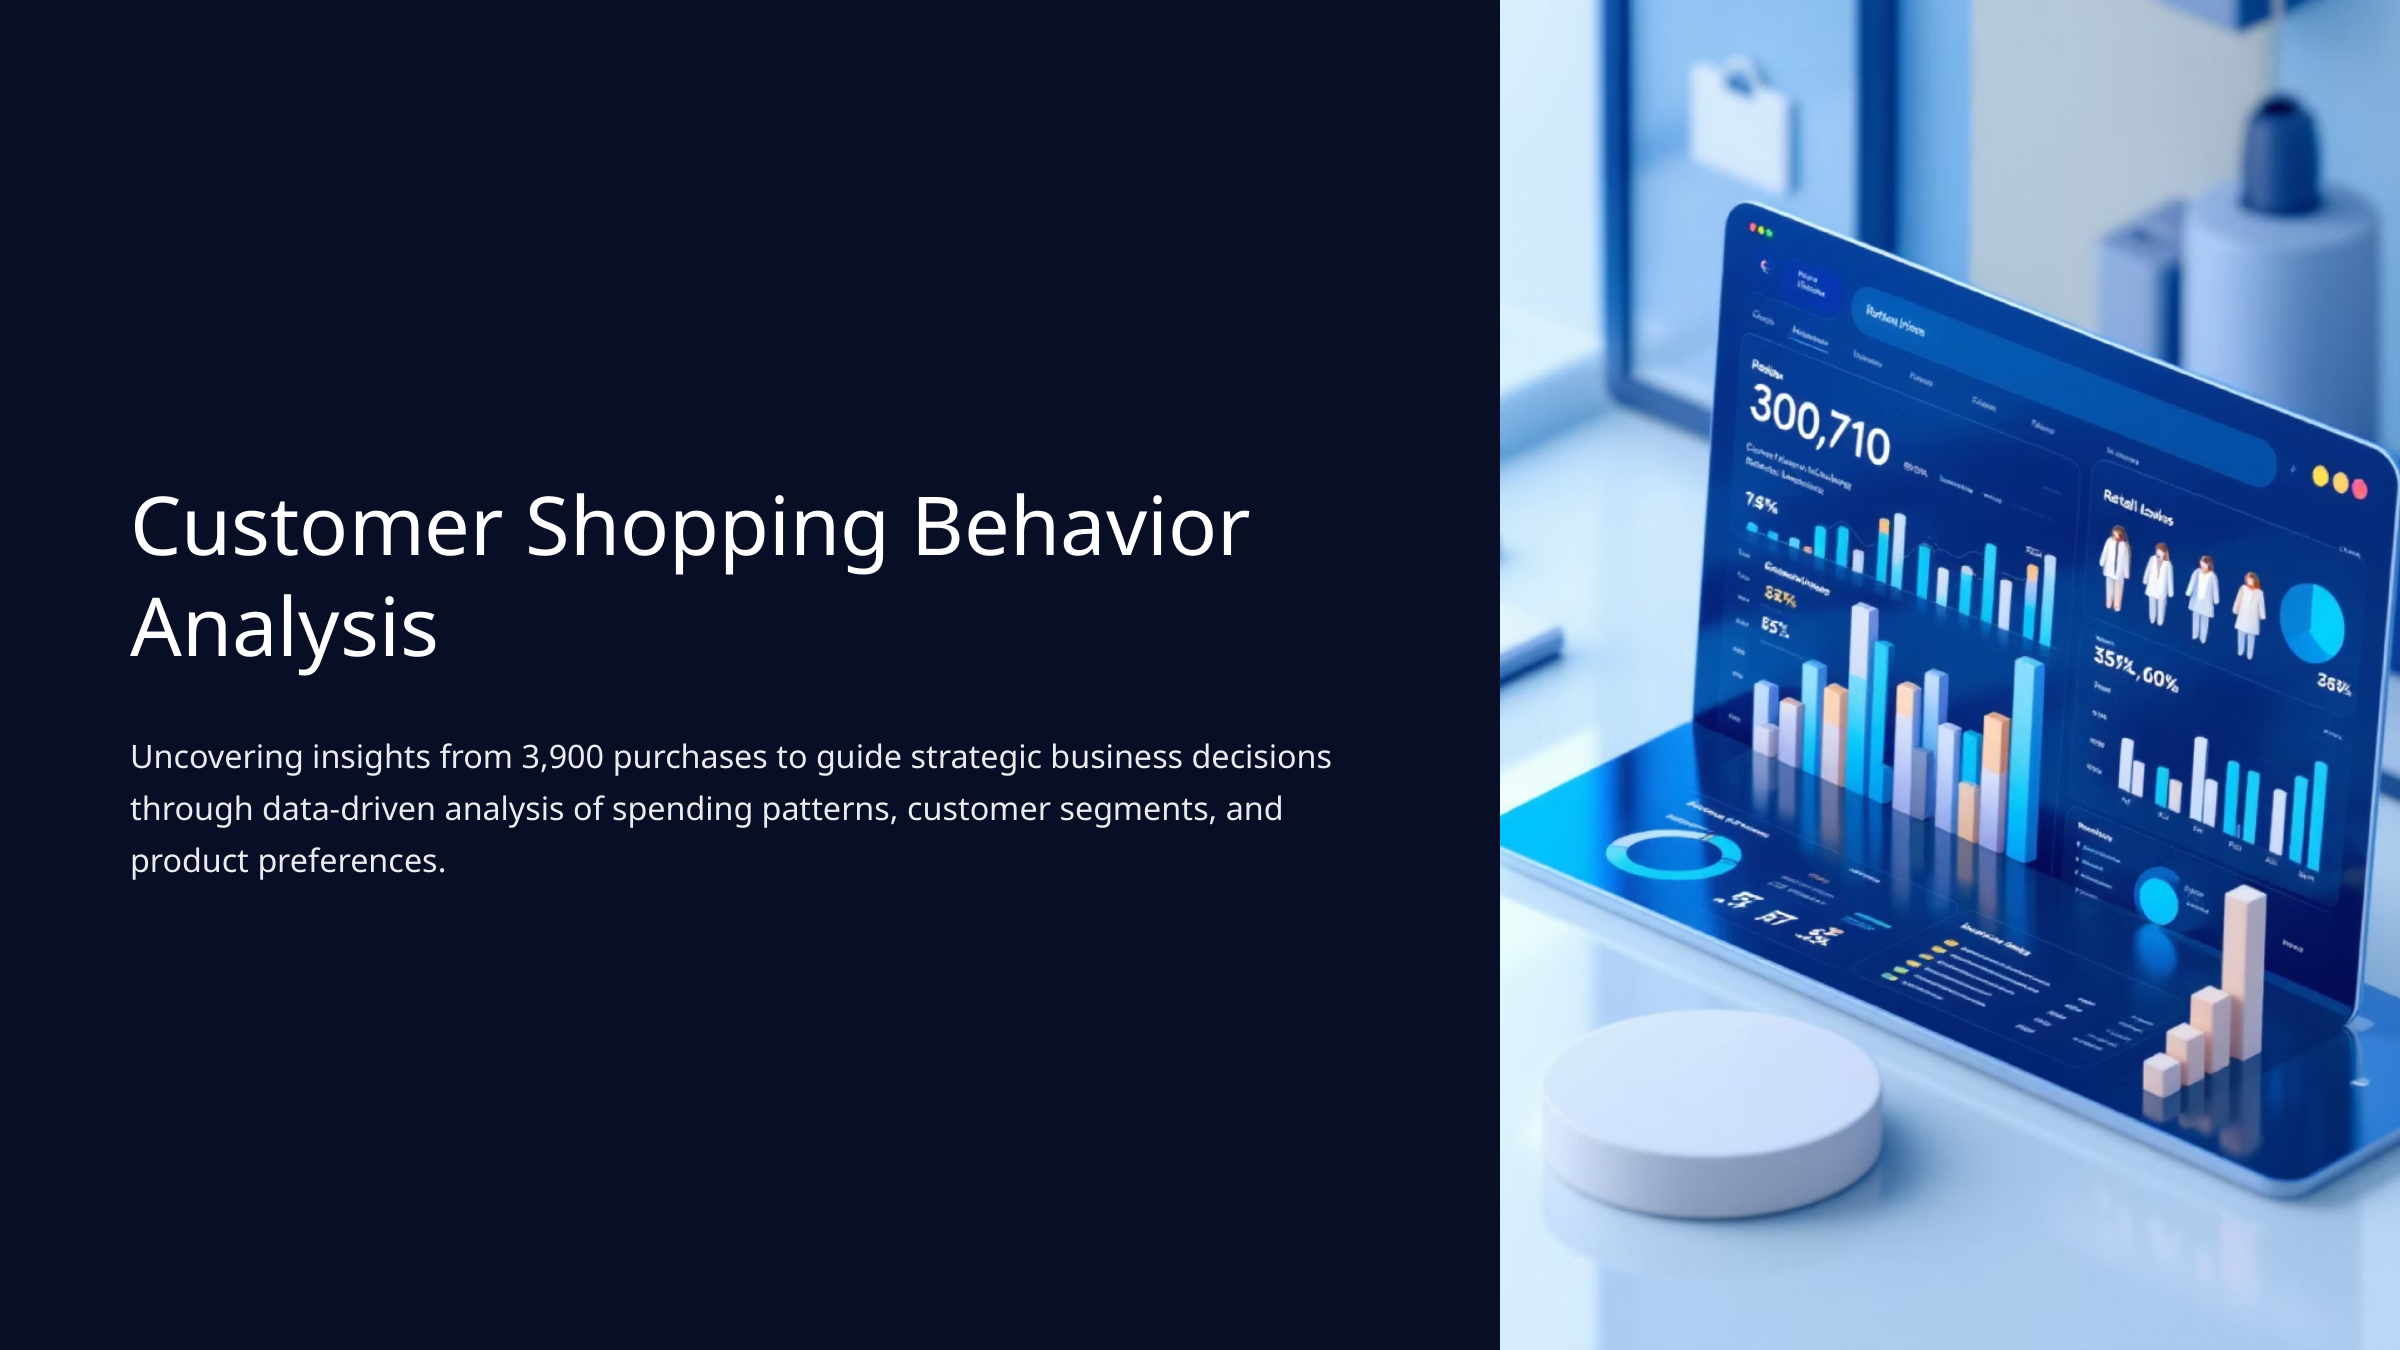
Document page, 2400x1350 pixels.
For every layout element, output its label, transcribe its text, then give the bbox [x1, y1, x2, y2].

text_box Customer Shopping Behavior Analysis [130, 470, 1370, 675]
picture [1499, 0, 2400, 1350]
text_box Uncovering insights from 3,900 purchases to guide strategic business decisions through data-driven analysis of spending patterns, customer segments, and product preferences. [130, 722, 1370, 880]
